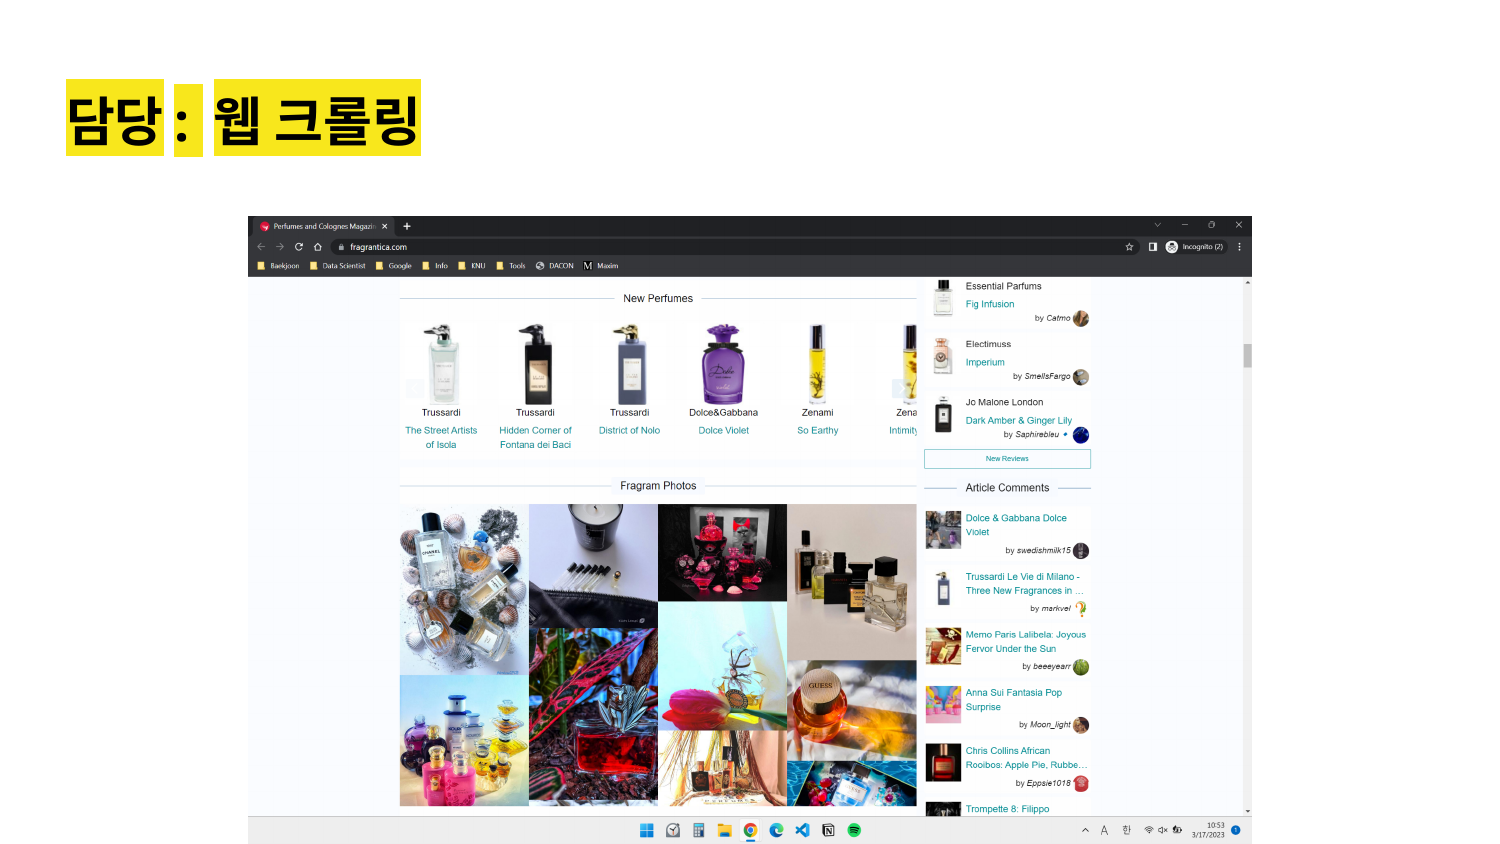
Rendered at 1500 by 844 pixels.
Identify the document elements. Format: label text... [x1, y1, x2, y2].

picture [248, 216, 1252, 844]
title 담당: 웹 크롤링 [51, 72, 1449, 167]
